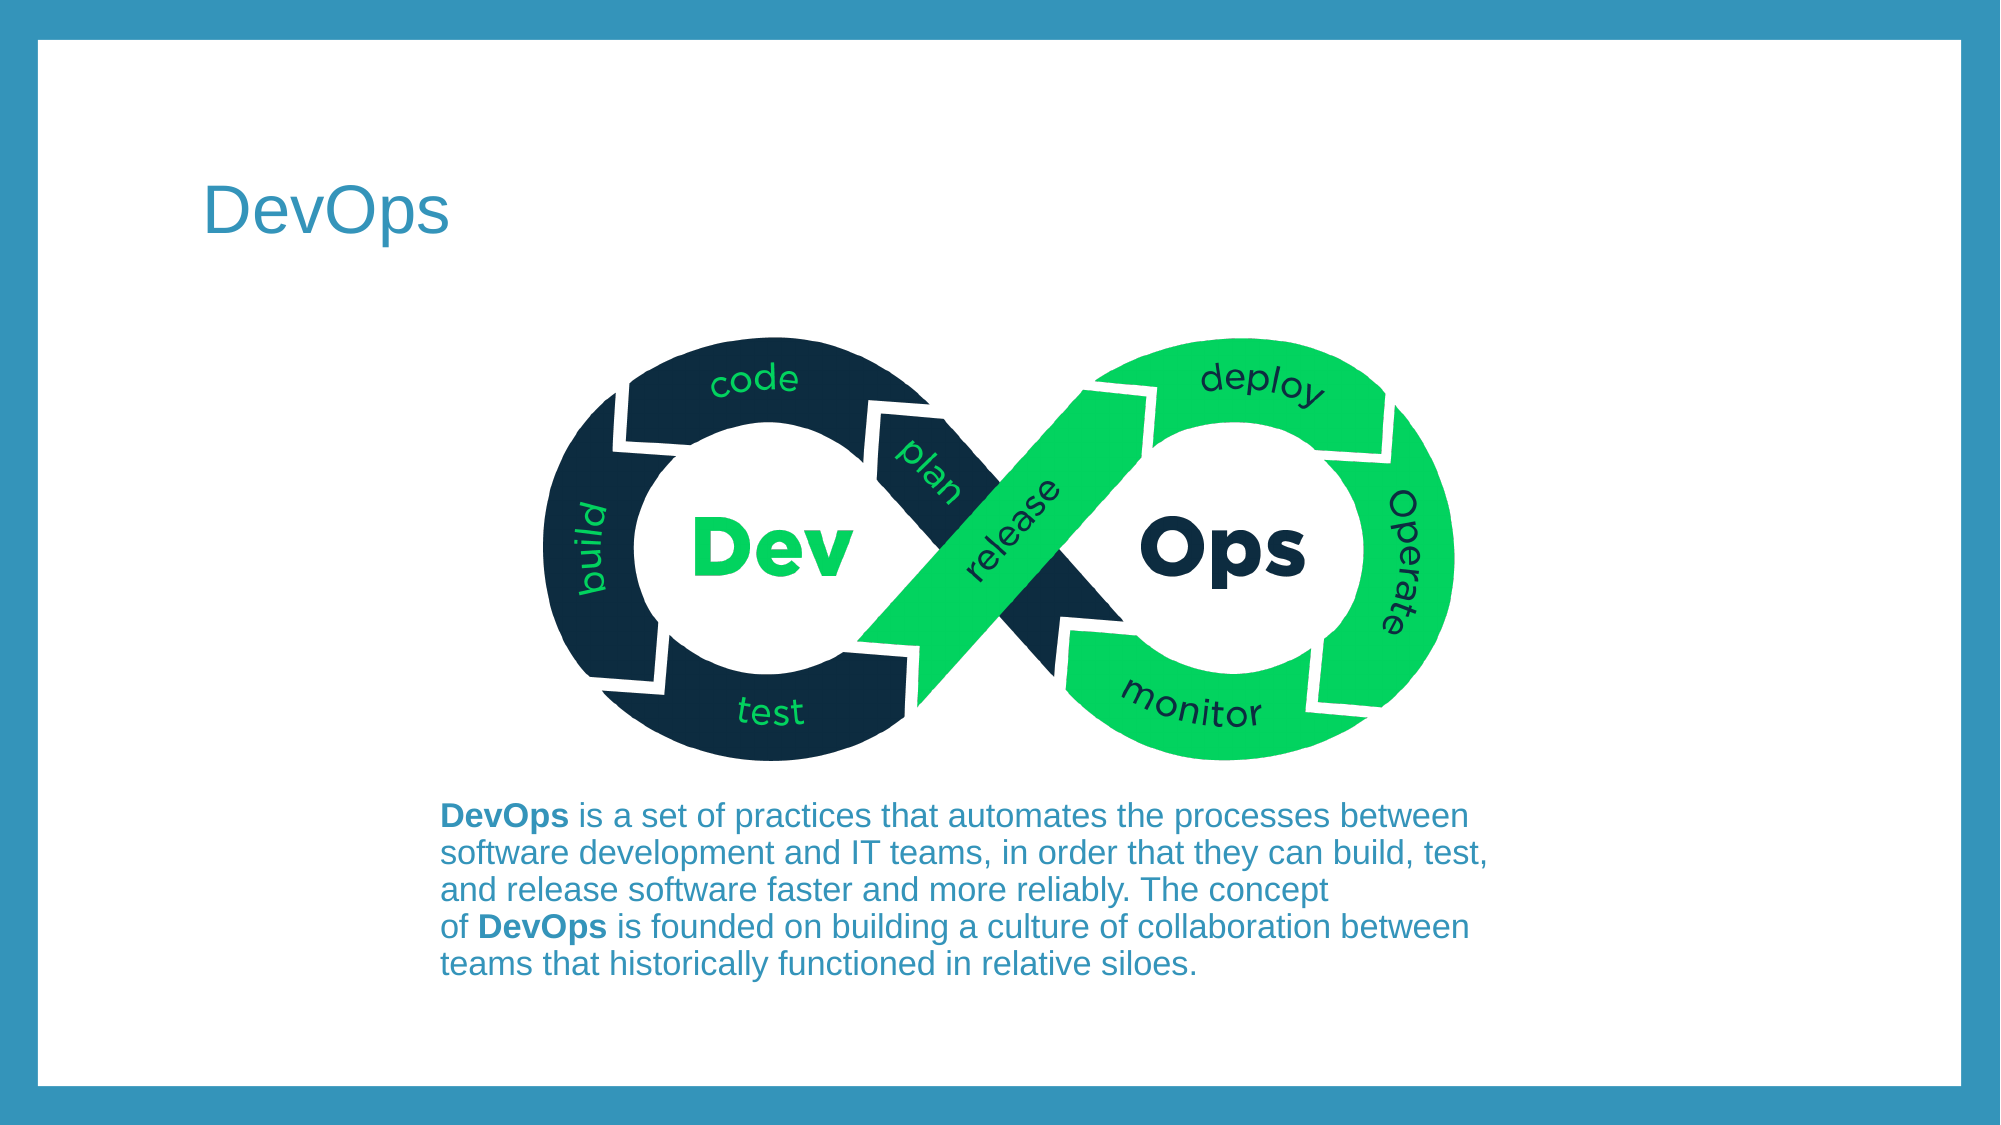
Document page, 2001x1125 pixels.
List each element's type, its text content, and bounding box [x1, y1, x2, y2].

list DevOps is a set of practices that automates the processes between software development and IT teams, in order that they can build, test, and release software faster and more reliably. The concept of DevOps is founded on building a culture of collaboration between teams that historically functioned in relative siloes. [419, 790, 1542, 1002]
picture [521, 298, 1478, 791]
title DevOps [187, 99, 1808, 323]
